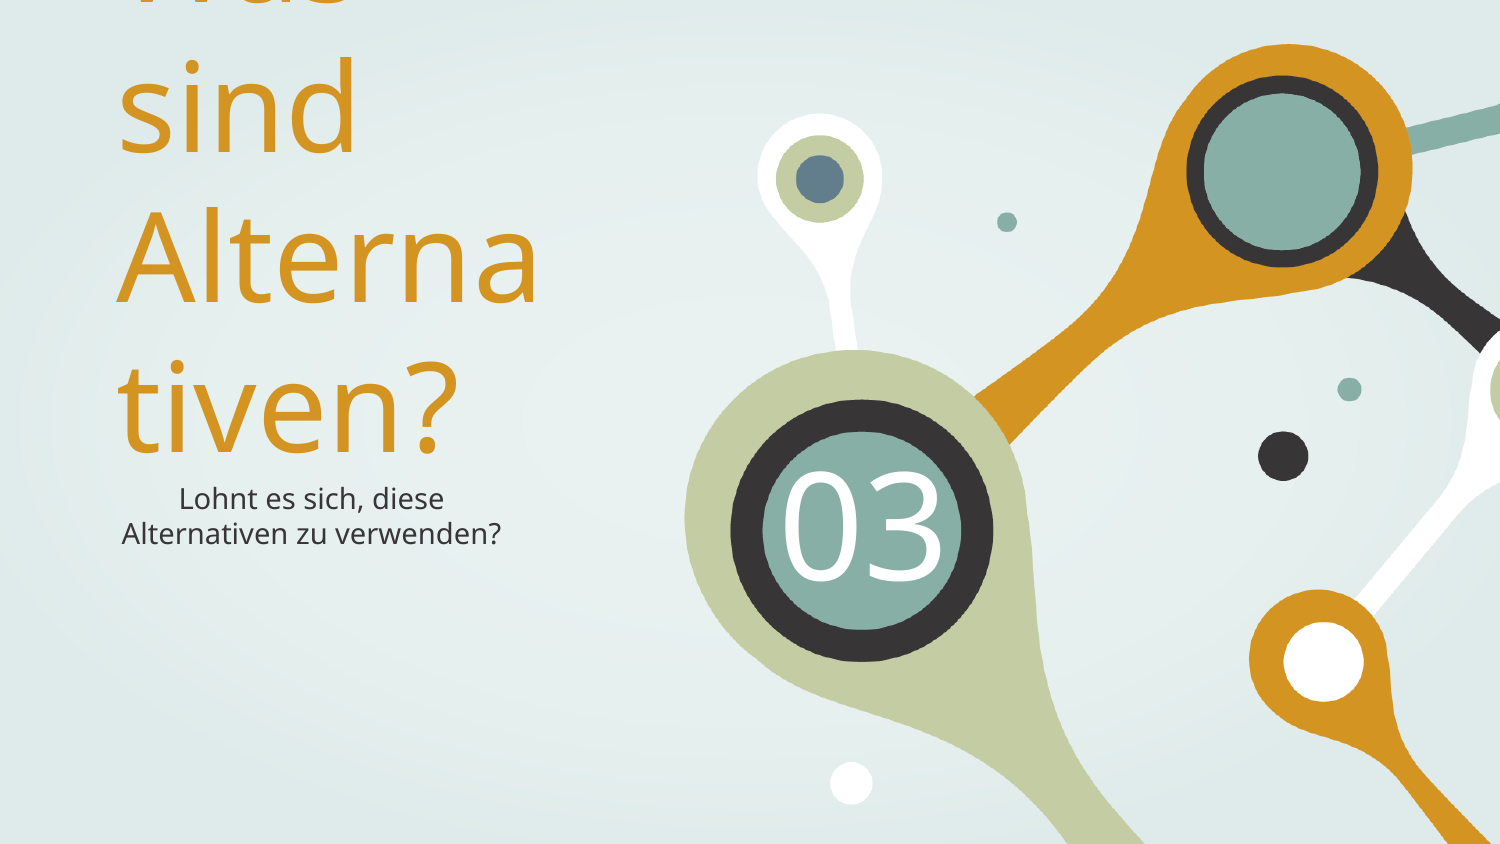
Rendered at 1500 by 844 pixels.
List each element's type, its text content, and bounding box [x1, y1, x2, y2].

picture [0, 0, 1500, 844]
title Was sind Alternativen? [101, 368, 598, 493]
title 03 [680, 473, 1048, 568]
subtitle Lohnt es sich, diese Alternativen zu verwenden? [101, 465, 522, 561]
